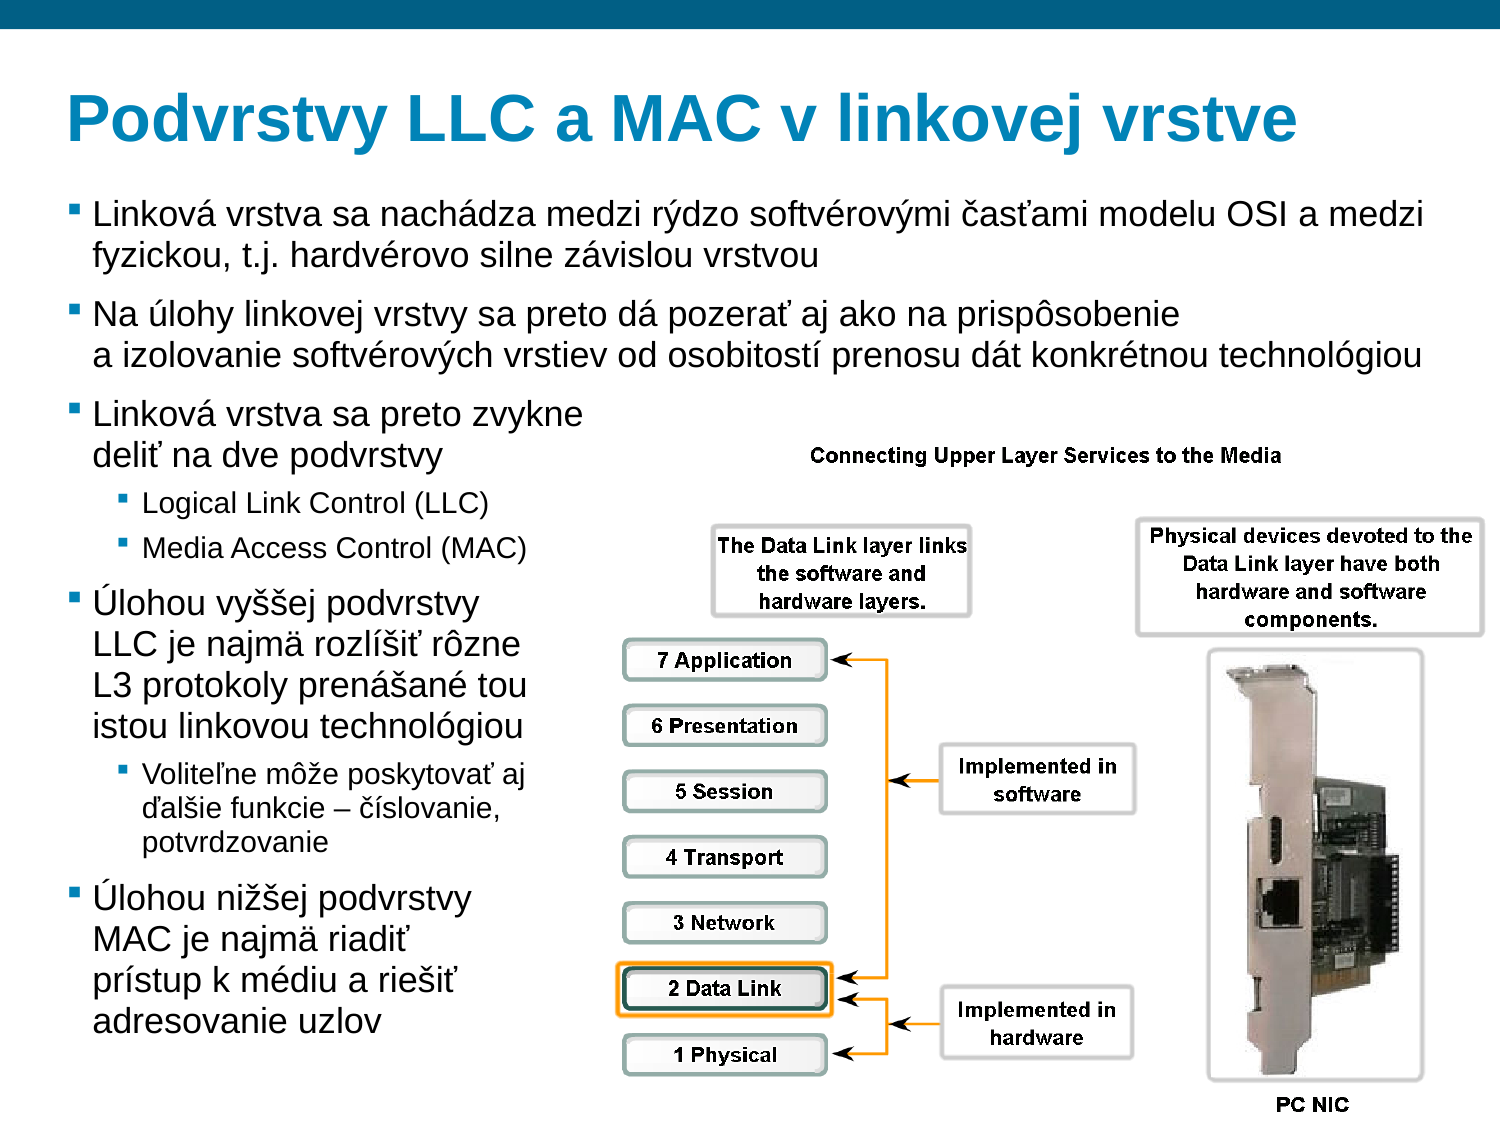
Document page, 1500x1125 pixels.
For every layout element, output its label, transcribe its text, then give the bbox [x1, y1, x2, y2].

list Linková vrstva sa nachádza medzi rýdzo softvérovými časťami modelu OSI a medzi fyzickou, t.j. hardvérovo silne závislou vrstvou Na úlohy linkovej vrstvy sa preto dá pozerať aj ako na prispôsobenie a izolovanie softvérových vrstiev od osobitostí prenosu dát konkrétnou technológiou Linková vrstva sa preto zvykne deliť na dve podvrstvy Logical Link Control (LLC) Media Access Control (MAC) Úlohou vyššej podvrstvy LLC je najmä rozlíšiť rôzne L3 protokoly prenášané tou istou linkovou technológiou Voliteľne môže poskytovať aj ďalšie funkcie – číslovanie, potvrdzovanie Úlohou nižšej podvrstvy MAC je najmä riadiť prístup k médiu a riešiť adresovanie uzlov [53, 187, 1447, 1075]
picture [592, 432, 1500, 1125]
title Podvrstvy LLC a MAC v linkovej vrstve [53, 50, 1447, 163]
